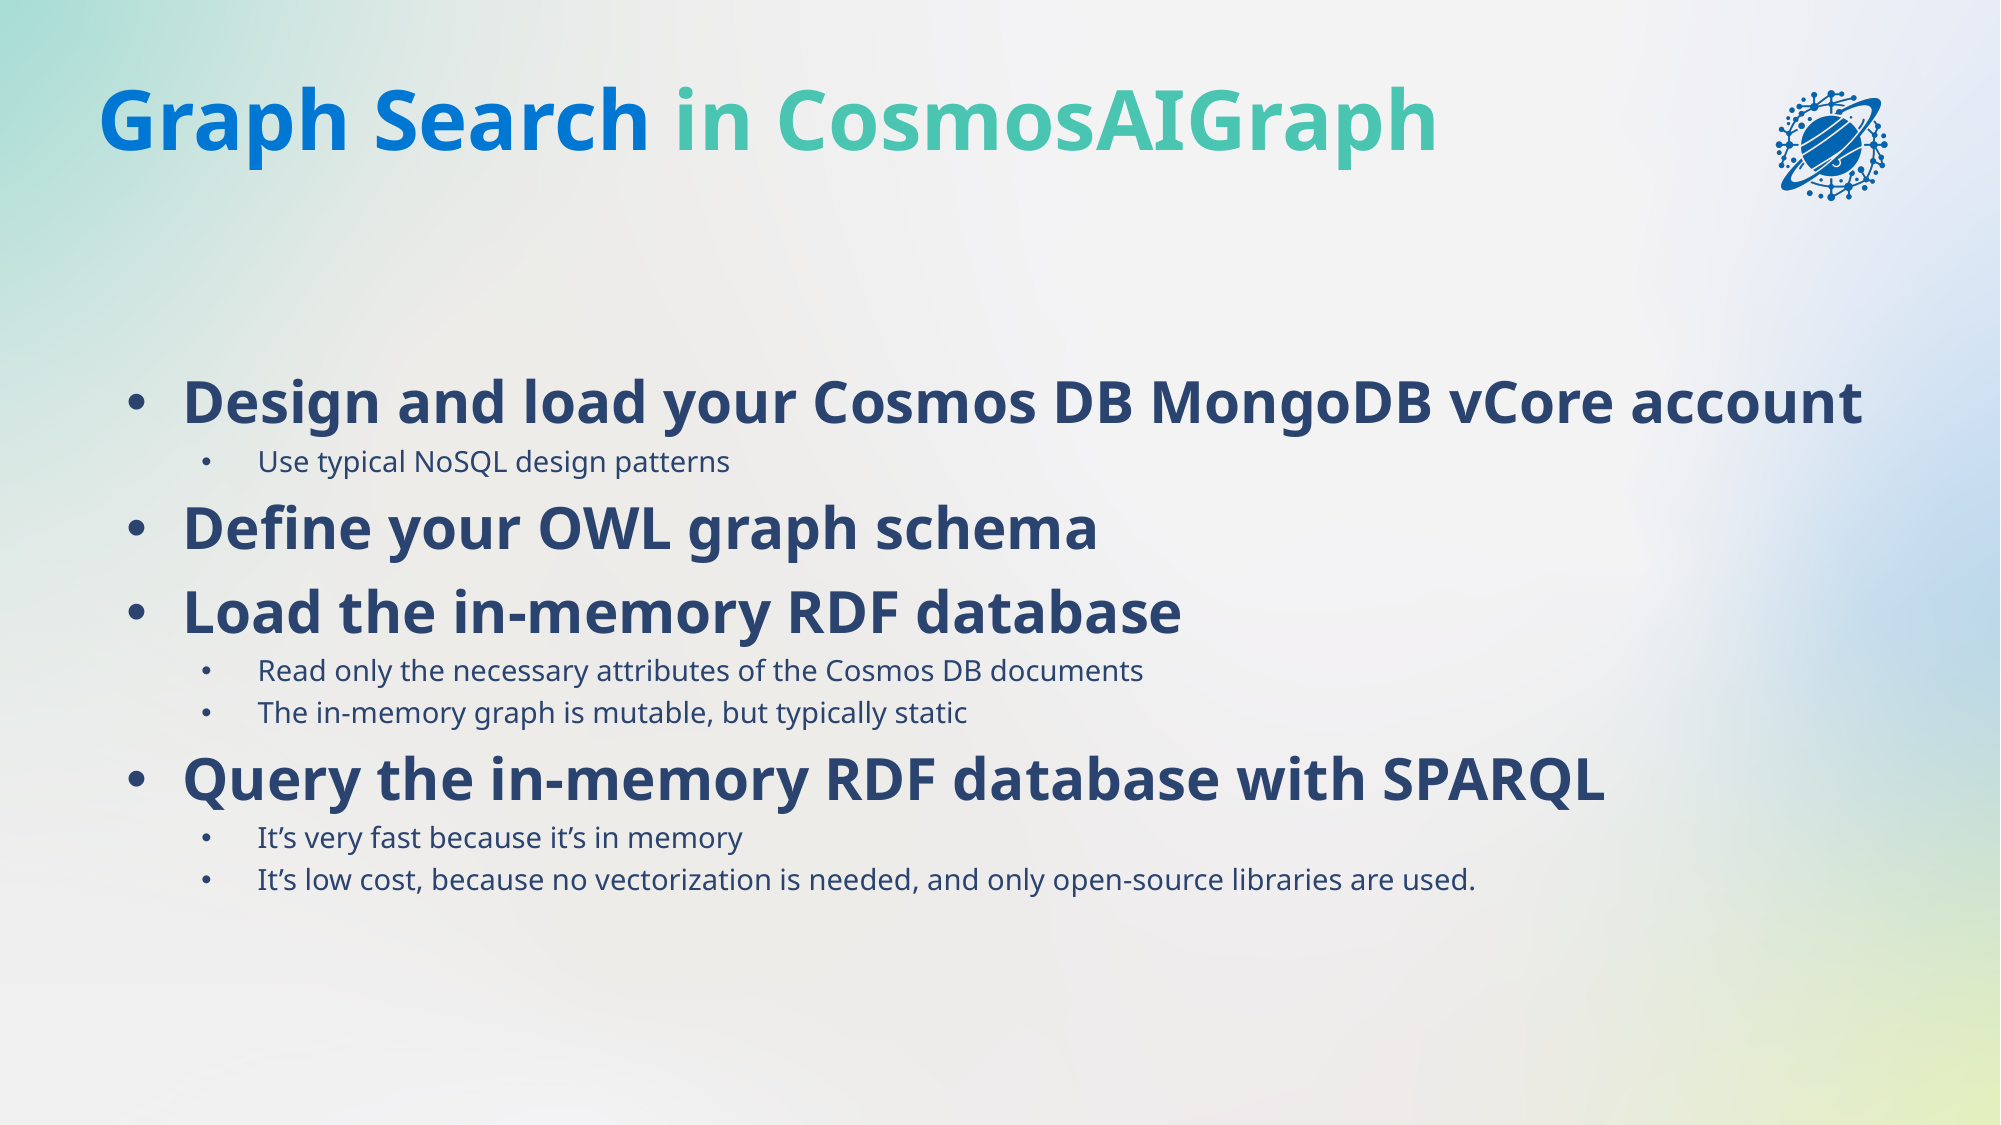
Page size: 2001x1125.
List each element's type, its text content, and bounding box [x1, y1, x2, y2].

picture [1762, 77, 1899, 214]
text_box Graph Search in CosmosAIGraph [82, 71, 1718, 198]
text_box Design and load your Cosmos DB MongoDB vCore account Use typical NoSQL design patterns Define your OWL graph schema Load the in-memory RDF database Read only the necessary attributes of the Cosmos DB documents The in-memory graph is mutable, but typically static Query the in-memory RDF database with SPARQL It’s very fast because it’s in memory It’s low cost, because no vectorization is needed, and only open-source libraries are used. [126, 230, 1890, 1041]
